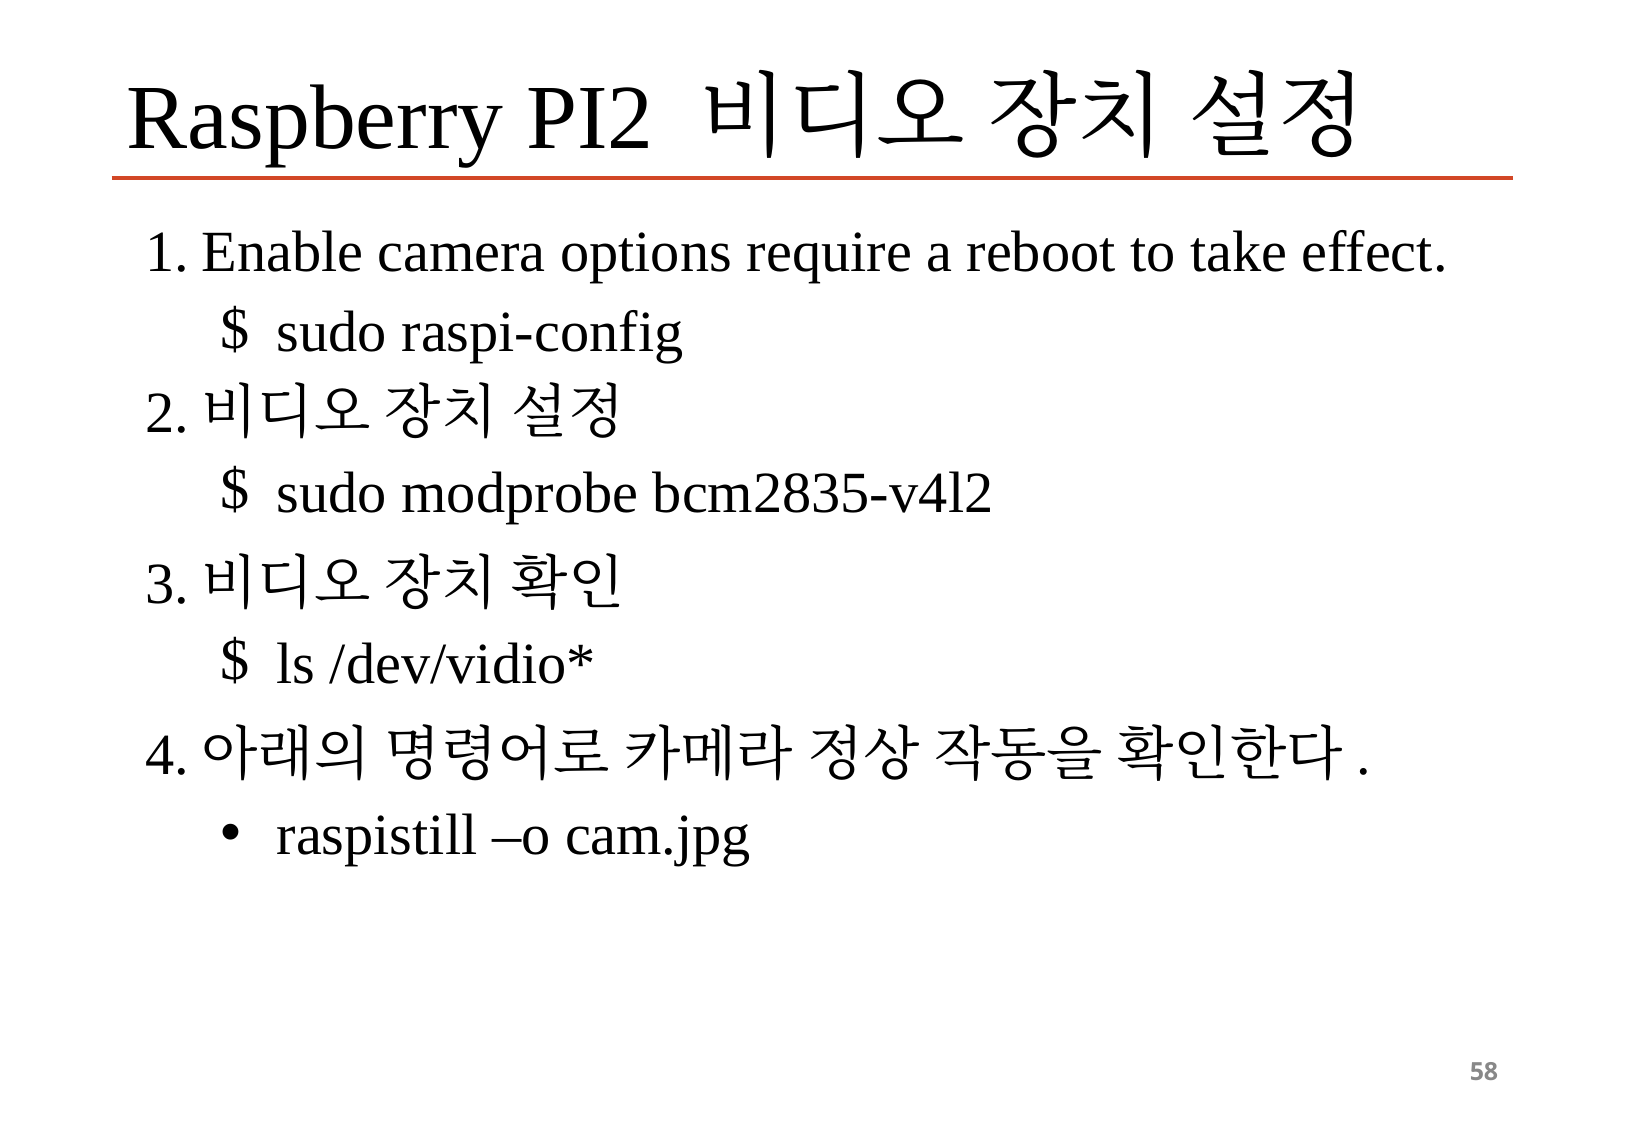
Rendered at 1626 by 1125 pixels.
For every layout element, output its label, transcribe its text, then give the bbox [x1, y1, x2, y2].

list Enable camera options require a reboot to take effect. sudo raspi-config 비디오 장치 설정 sudo modprobe bcm2835-v4l2 비디오 장치 확인 ls /dev/vidio* 아래의 명령어로 카메라 정상 작동을 확인한다. raspistill –o cam.jpg [111, 205, 1514, 1014]
title Raspberry PI2 비디오 장치 설정 [111, 59, 1514, 179]
slide_number 58 [1433, 1042, 1514, 1103]
